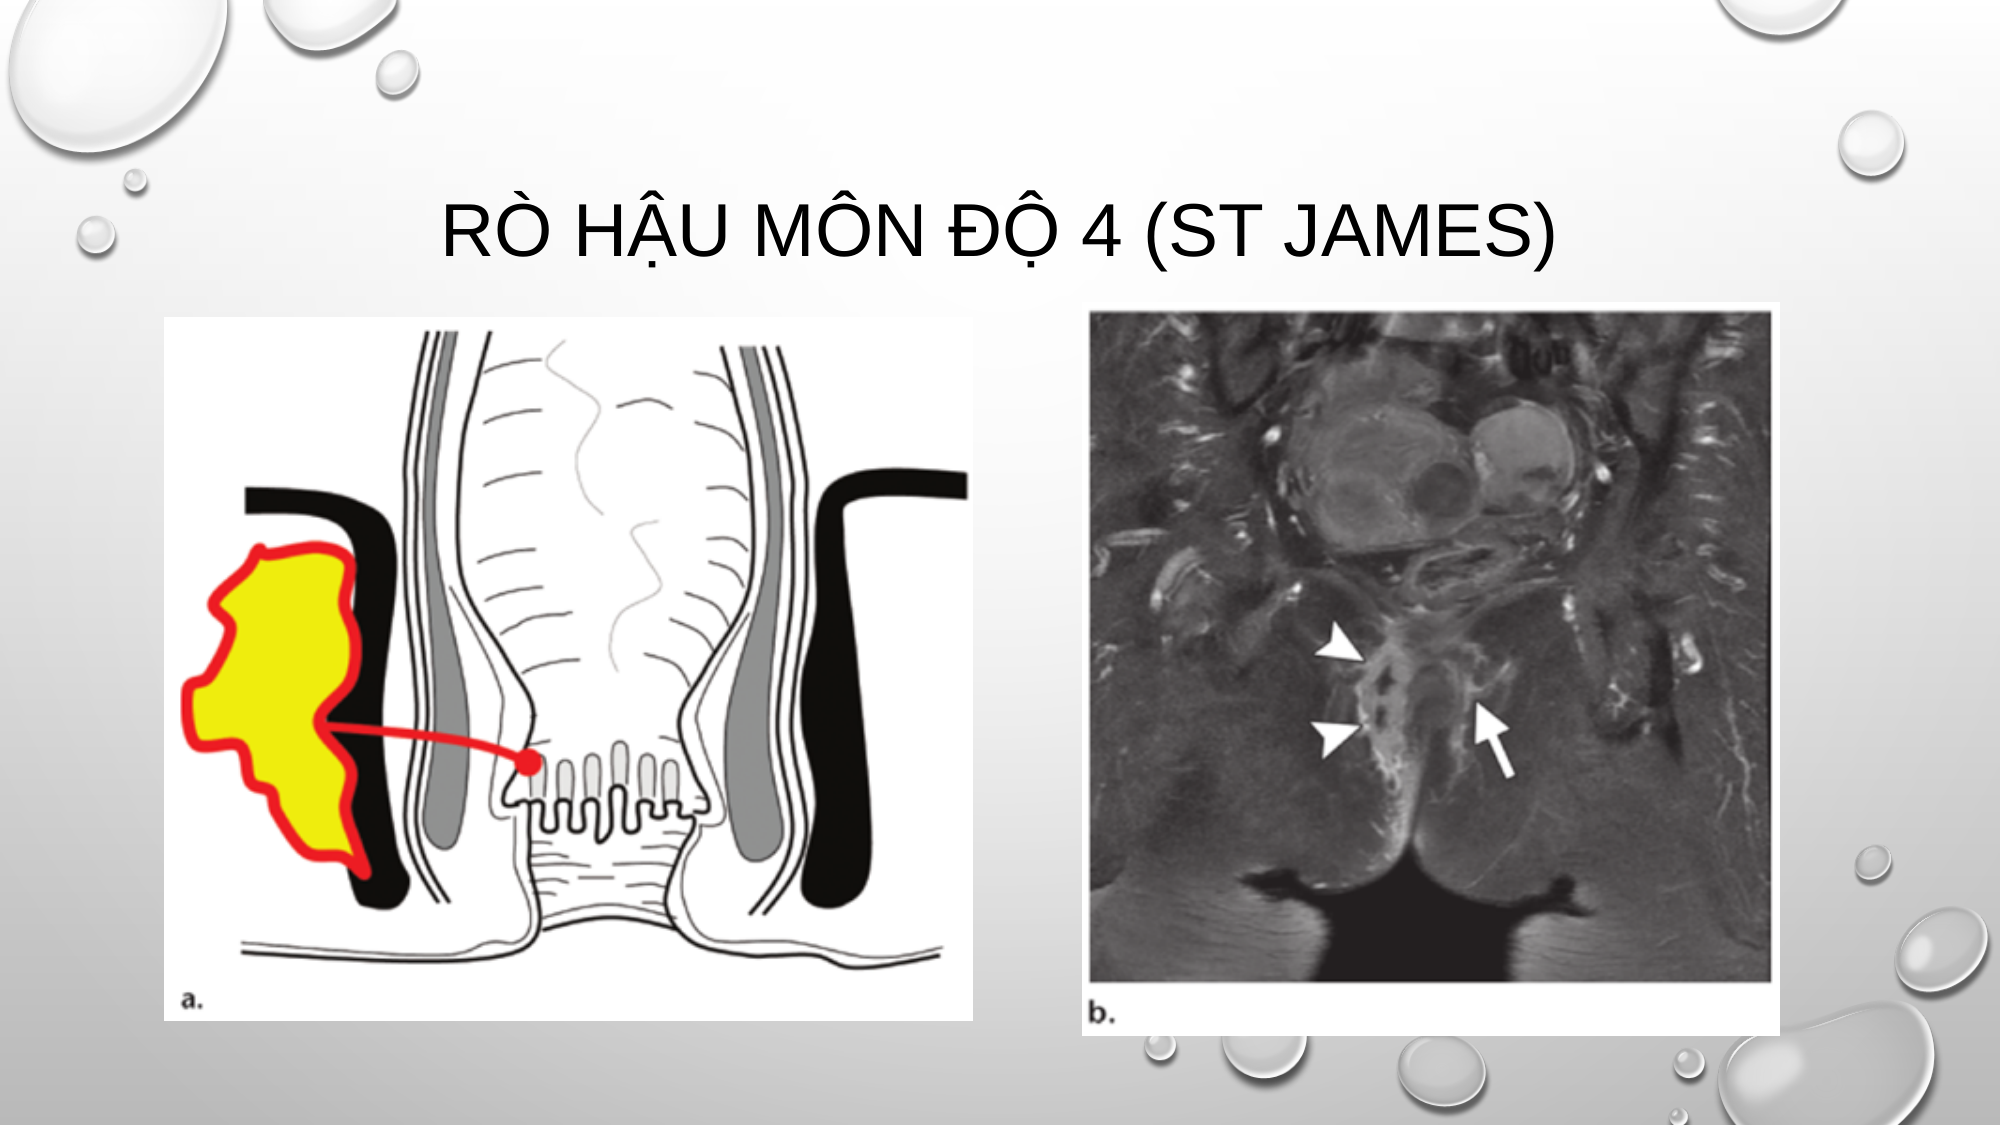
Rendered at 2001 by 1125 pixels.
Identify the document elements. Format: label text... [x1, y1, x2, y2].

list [1082, 302, 1780, 1037]
title Rò hậu môn độ 4 (St JAmes) [149, 101, 1851, 364]
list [164, 317, 974, 1021]
picture [0, 0, 2000, 1125]
